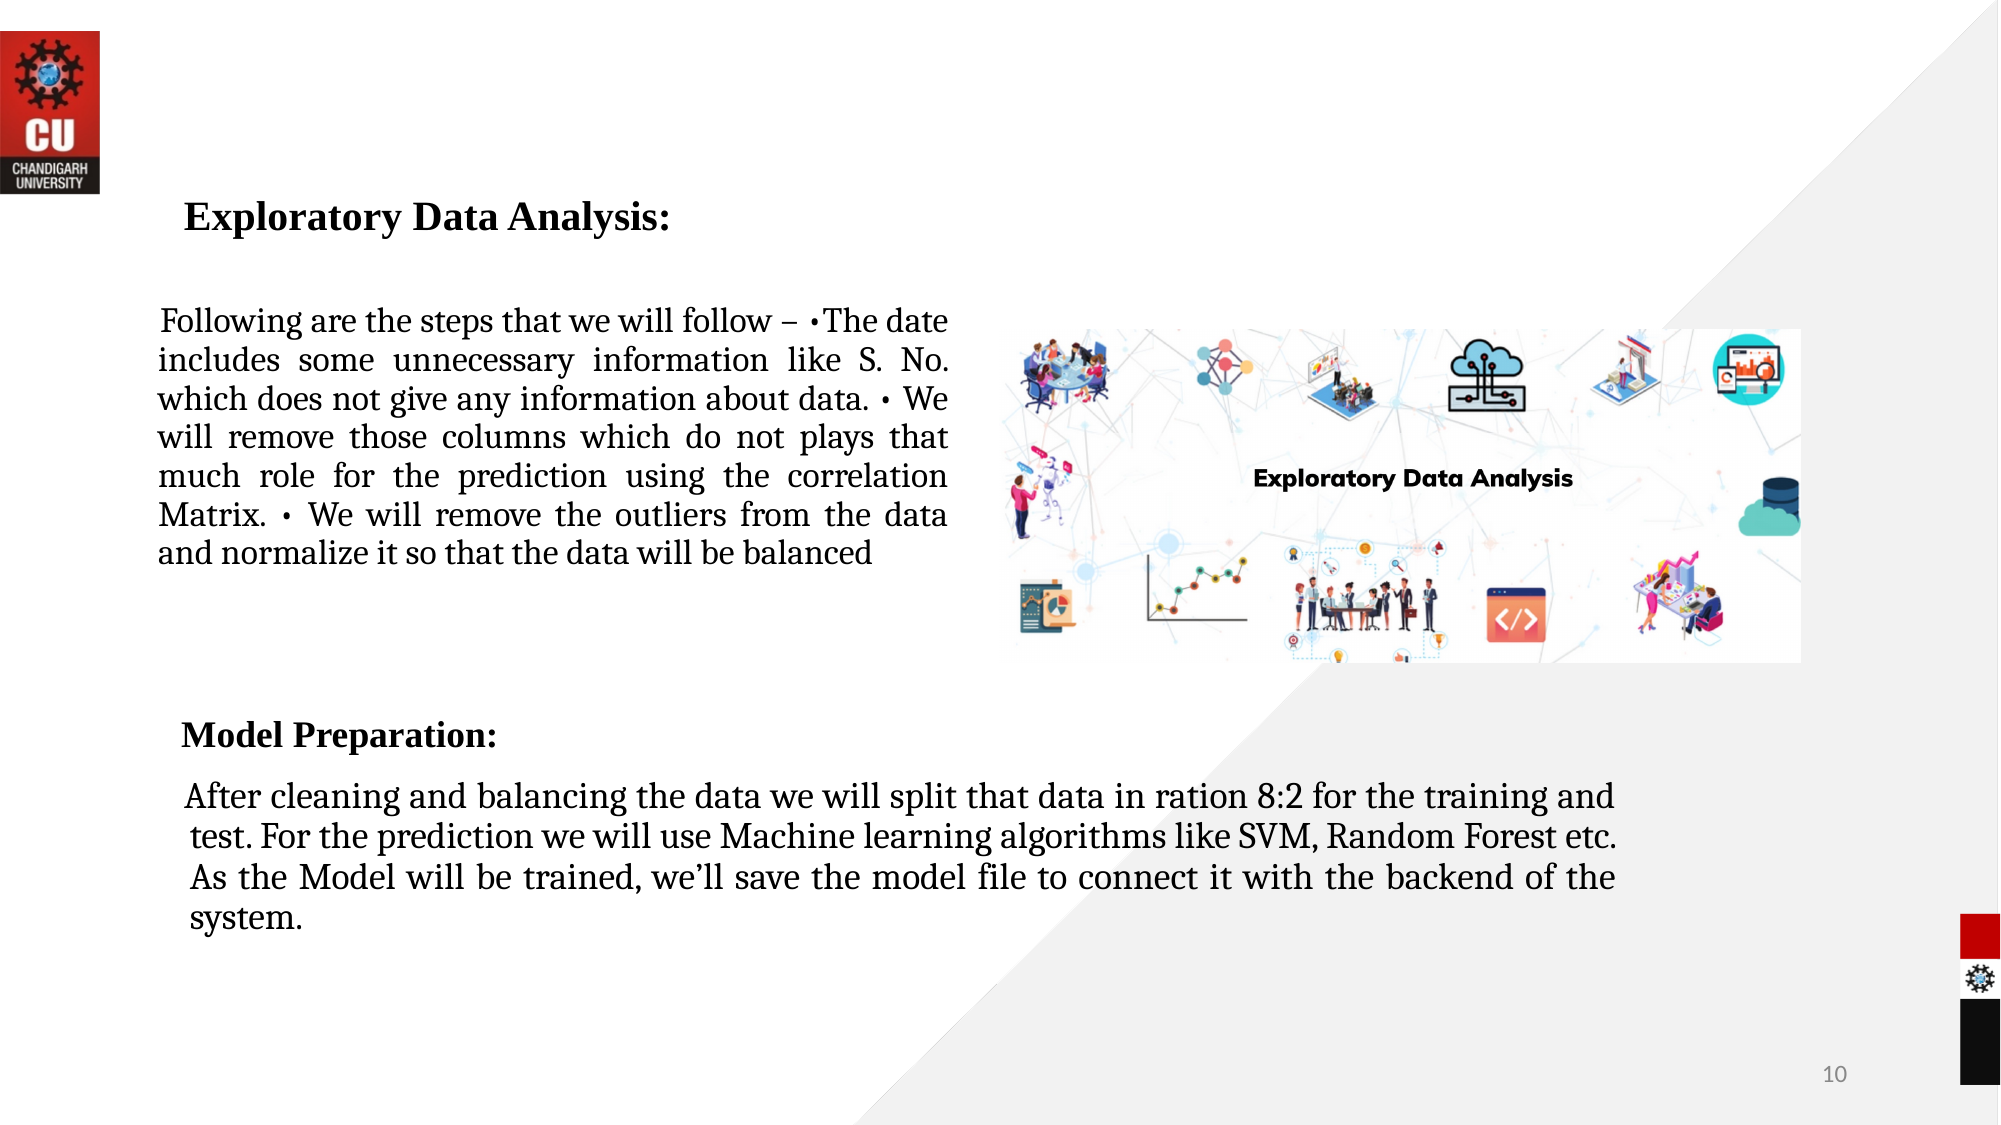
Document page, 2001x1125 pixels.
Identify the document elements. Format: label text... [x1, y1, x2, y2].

slide_number 10 [1412, 1042, 1863, 1103]
list Following are the steps that we will follow – •The date includes some unnecessary information like S. No. which does not give any information about data. • We will remove those columns which do not plays that much role for the prediction using the correlation Matrix. • We will remove the outliers from the data and normalize it so that the data will be balanced [107, 291, 965, 612]
title Exploratory Data Analysis: [137, 108, 1863, 326]
text_box Model Preparation: After cleaning and balancing the data we will split that data in ration 8:2 for the training and test. For the prediction we will use Machine learning algorithms like SVM, Random Forest etc. As the Model will be trained, we’ll save the model file to connect it with the backend of the system. [137, 707, 1633, 998]
picture [0, 0, 2001, 1125]
